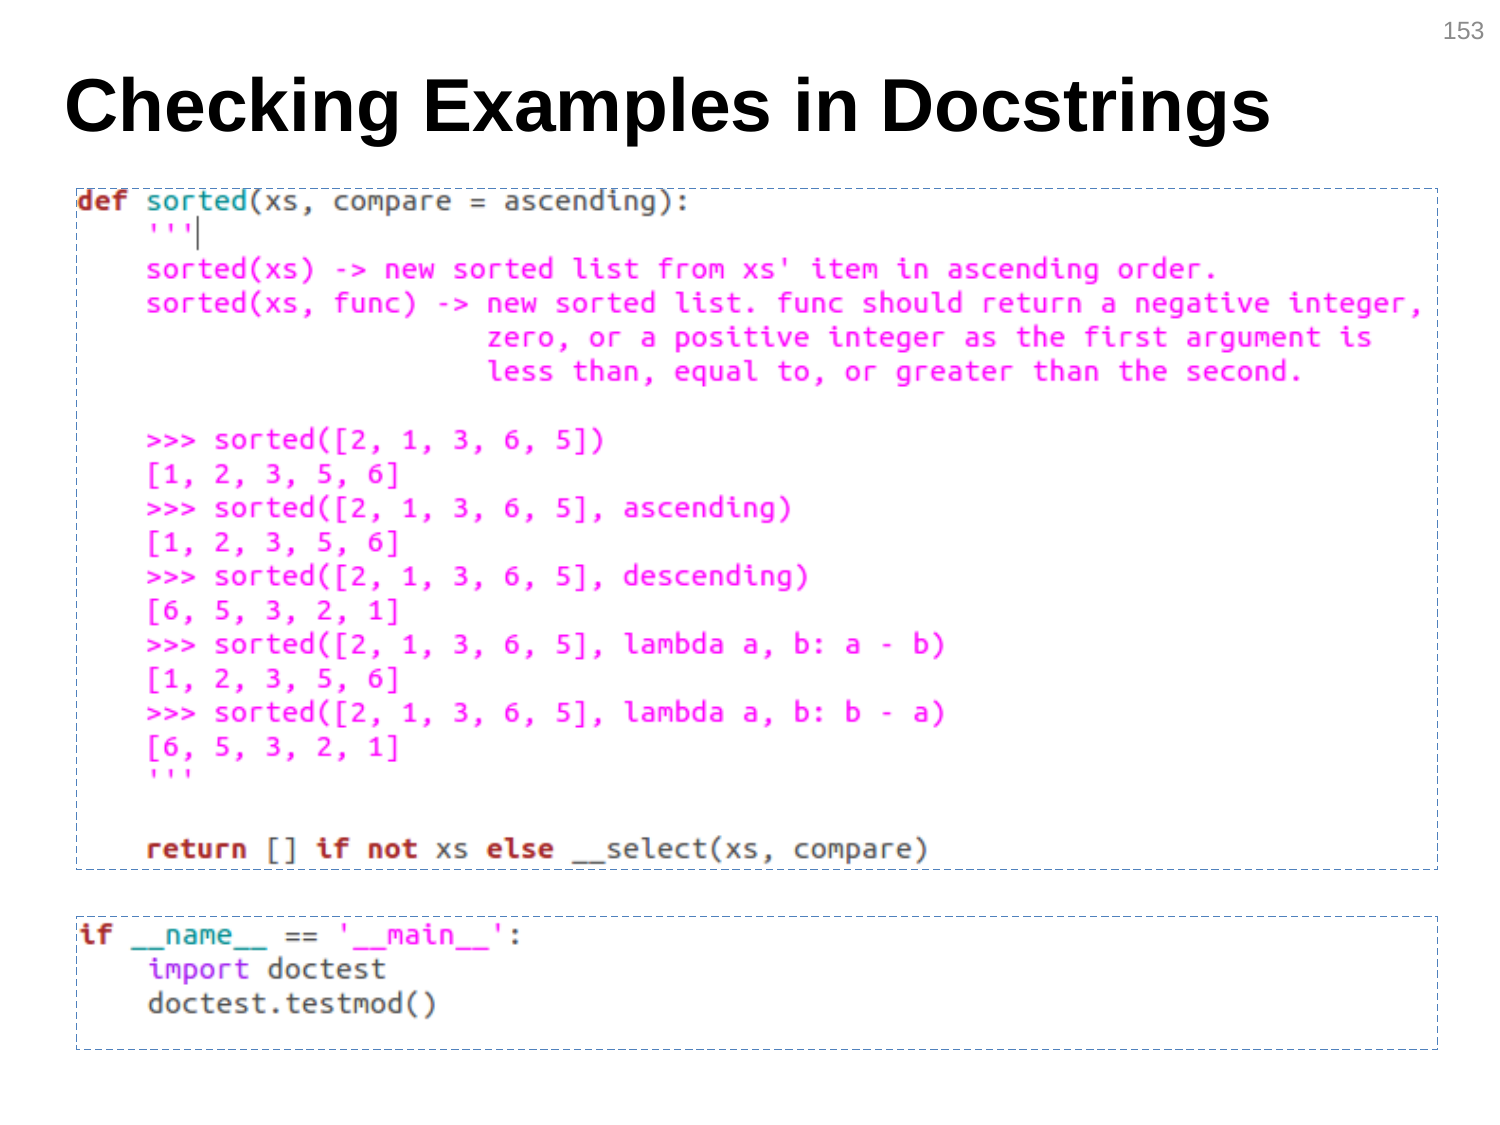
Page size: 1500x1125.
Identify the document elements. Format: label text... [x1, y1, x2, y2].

slide_number 153 [1149, 0, 1500, 60]
picture [76, 916, 1438, 1050]
picture [76, 187, 1438, 870]
title Checking Examples in Docstrings [49, 7, 1400, 195]
